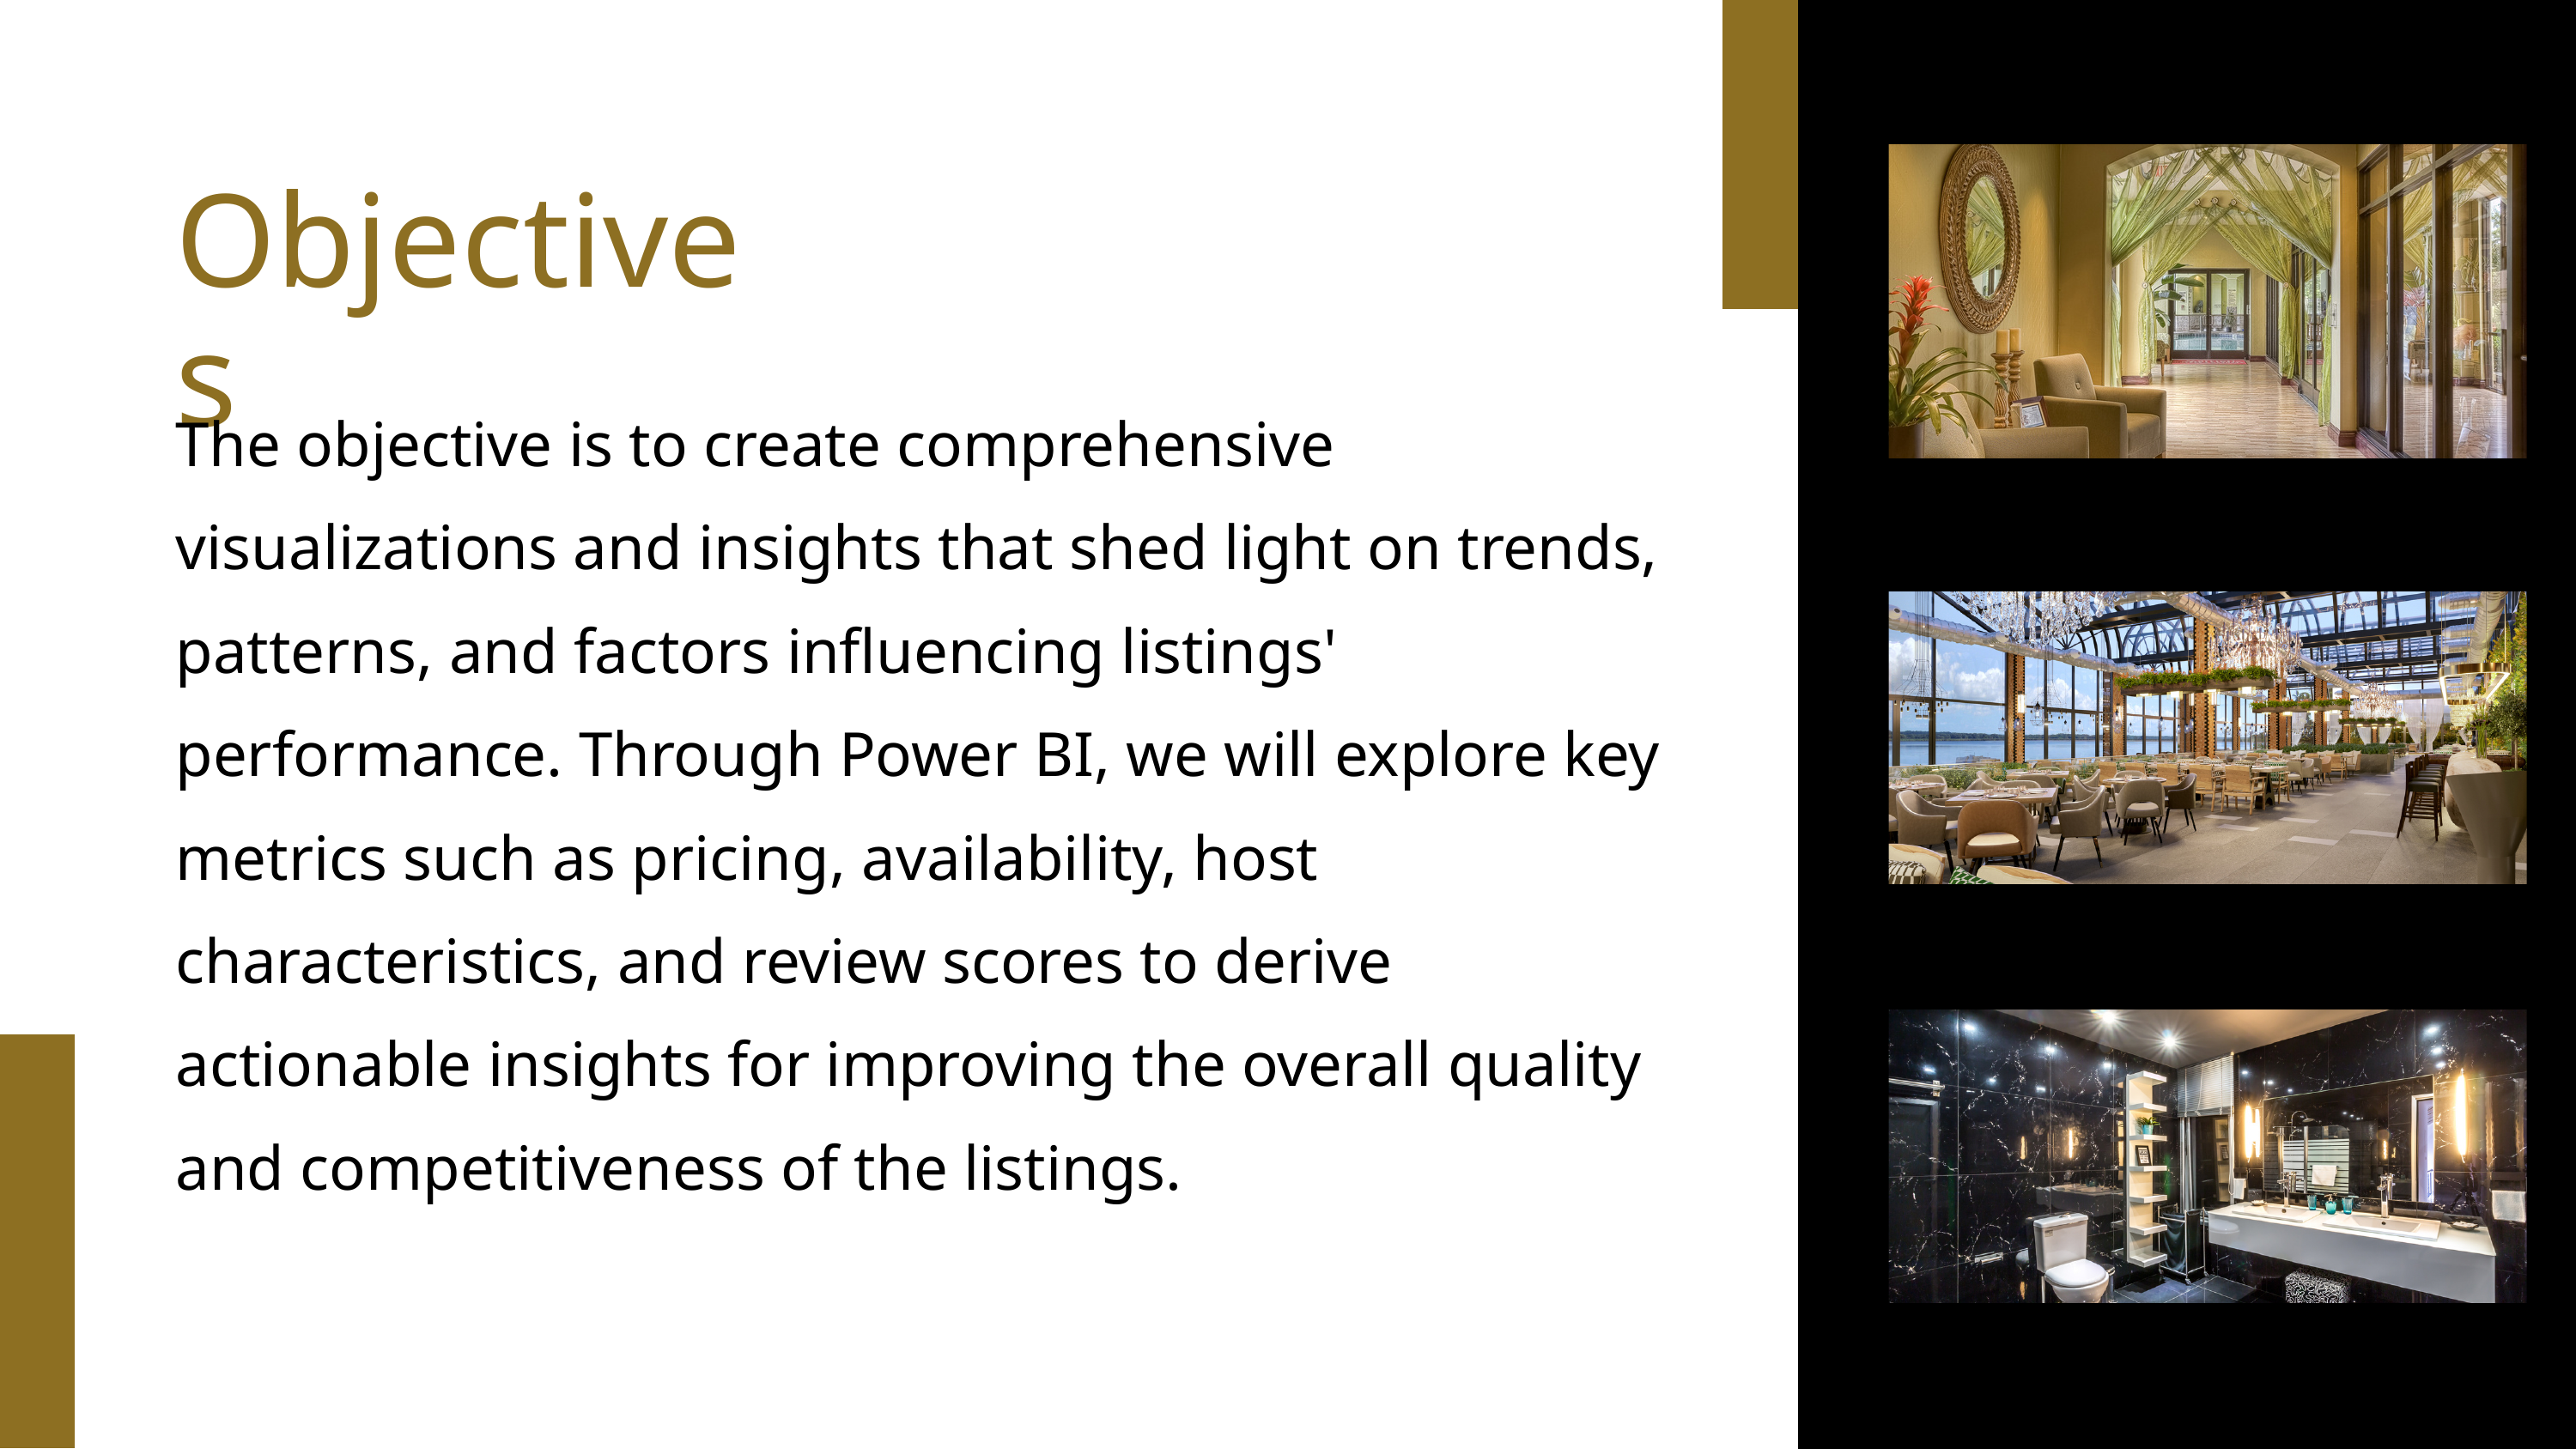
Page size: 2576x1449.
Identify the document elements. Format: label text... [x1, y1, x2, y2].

text_box Objectives [175, 173, 792, 375]
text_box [1888, 591, 2527, 885]
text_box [1722, 0, 1798, 310]
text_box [1797, 0, 2576, 1449]
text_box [1888, 1009, 2527, 1303]
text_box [0, 1034, 76, 1449]
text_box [1888, 144, 2527, 458]
text_box The objective is to create comprehensive visualizations and insights that shed light on trends, patterns, and factors influencing listings' performance. Through Power BI, we will explore key metrics such as pricing, availability, host characteristics, and review scores to derive actionable insights for improving the overall quality and competitiveness of the listings. [175, 375, 1698, 1203]
